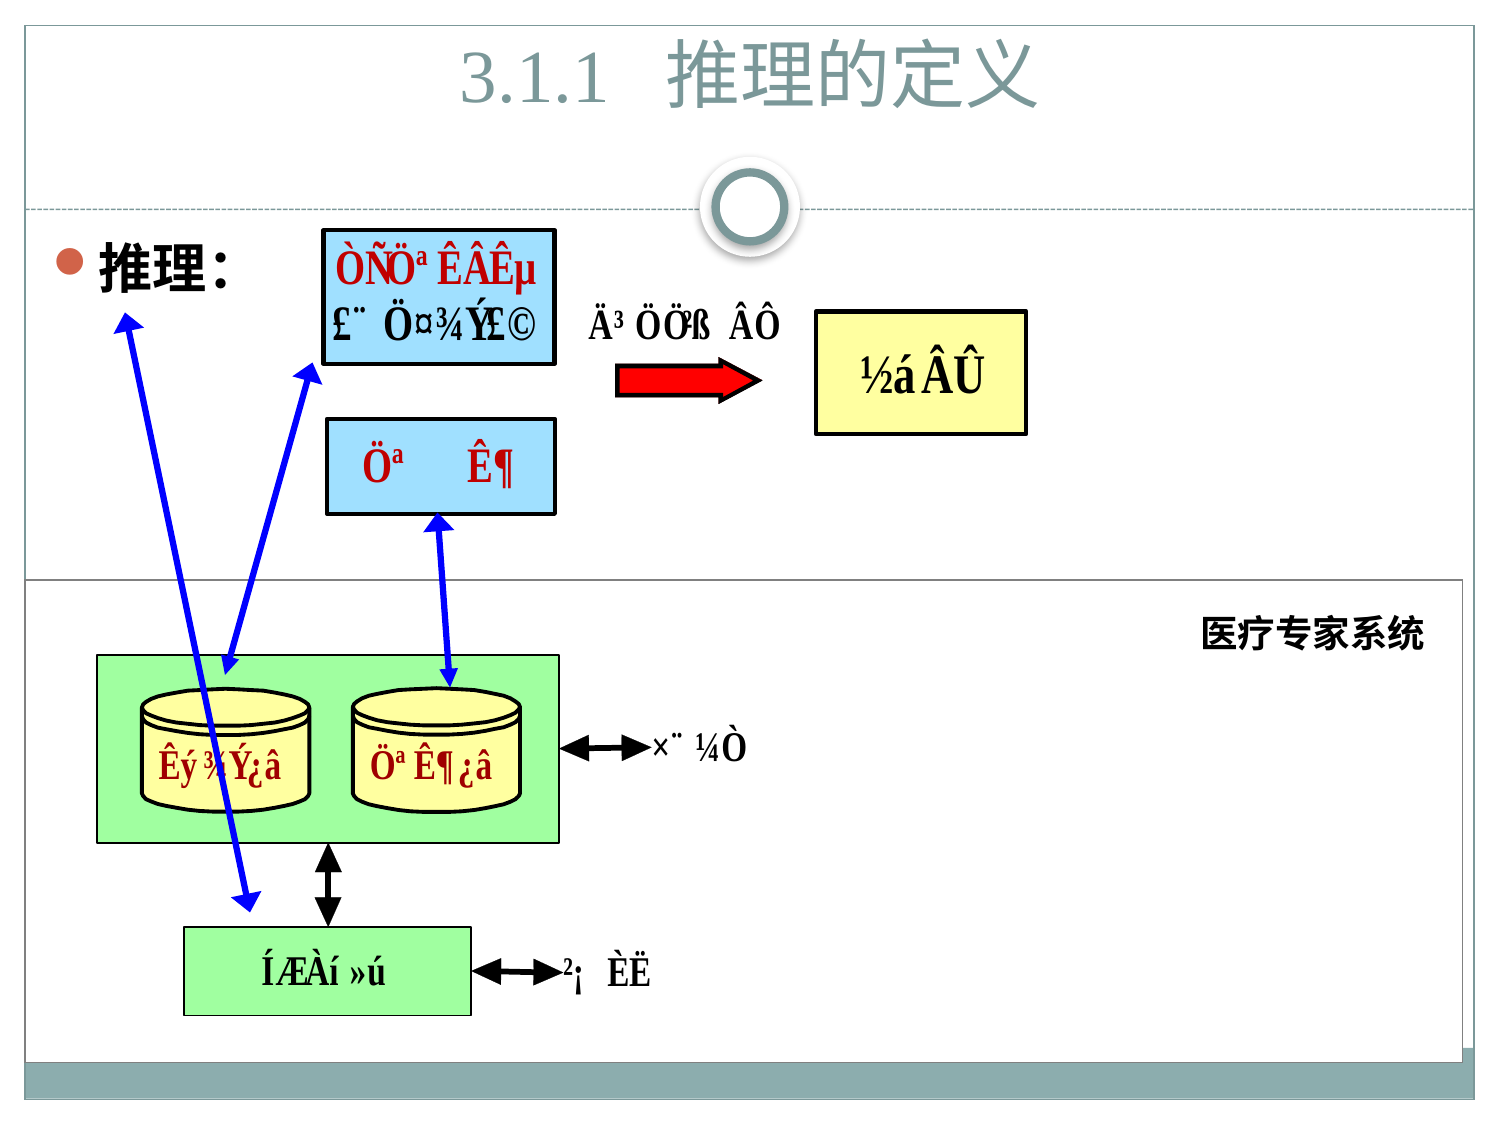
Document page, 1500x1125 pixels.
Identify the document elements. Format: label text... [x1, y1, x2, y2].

list 推理： [37, 151, 735, 576]
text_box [24, 579, 1463, 1063]
text_box [299, 367, 305, 374]
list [312, 218, 1038, 526]
title 3.1.1 推理的定义 [0, 0, 1500, 126]
slide_number [712, 170, 788, 216]
text_box [117, 312, 180, 576]
